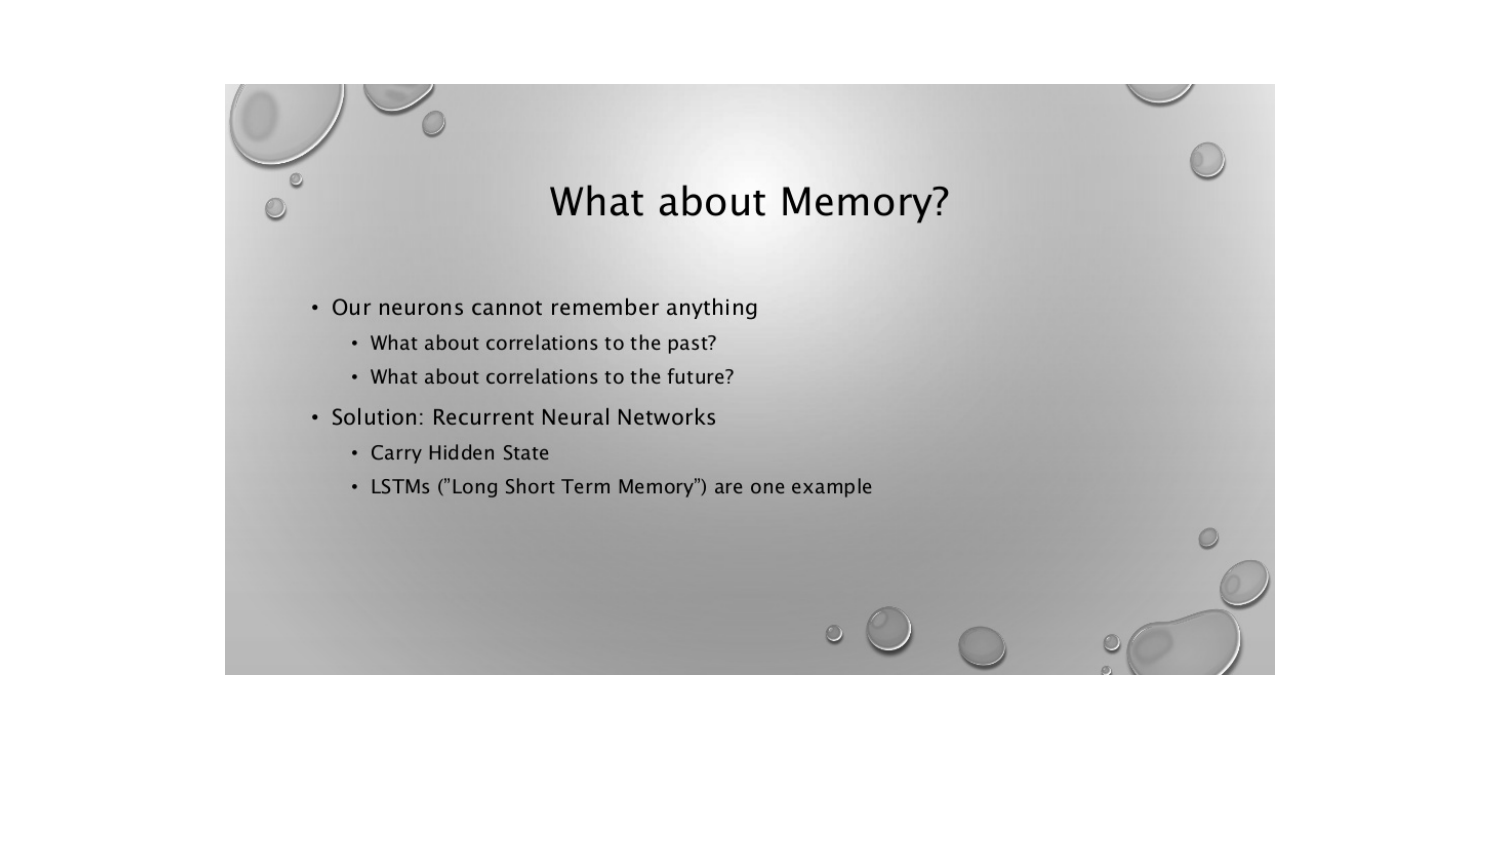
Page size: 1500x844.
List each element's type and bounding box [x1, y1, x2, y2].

picture [224, 84, 1276, 676]
